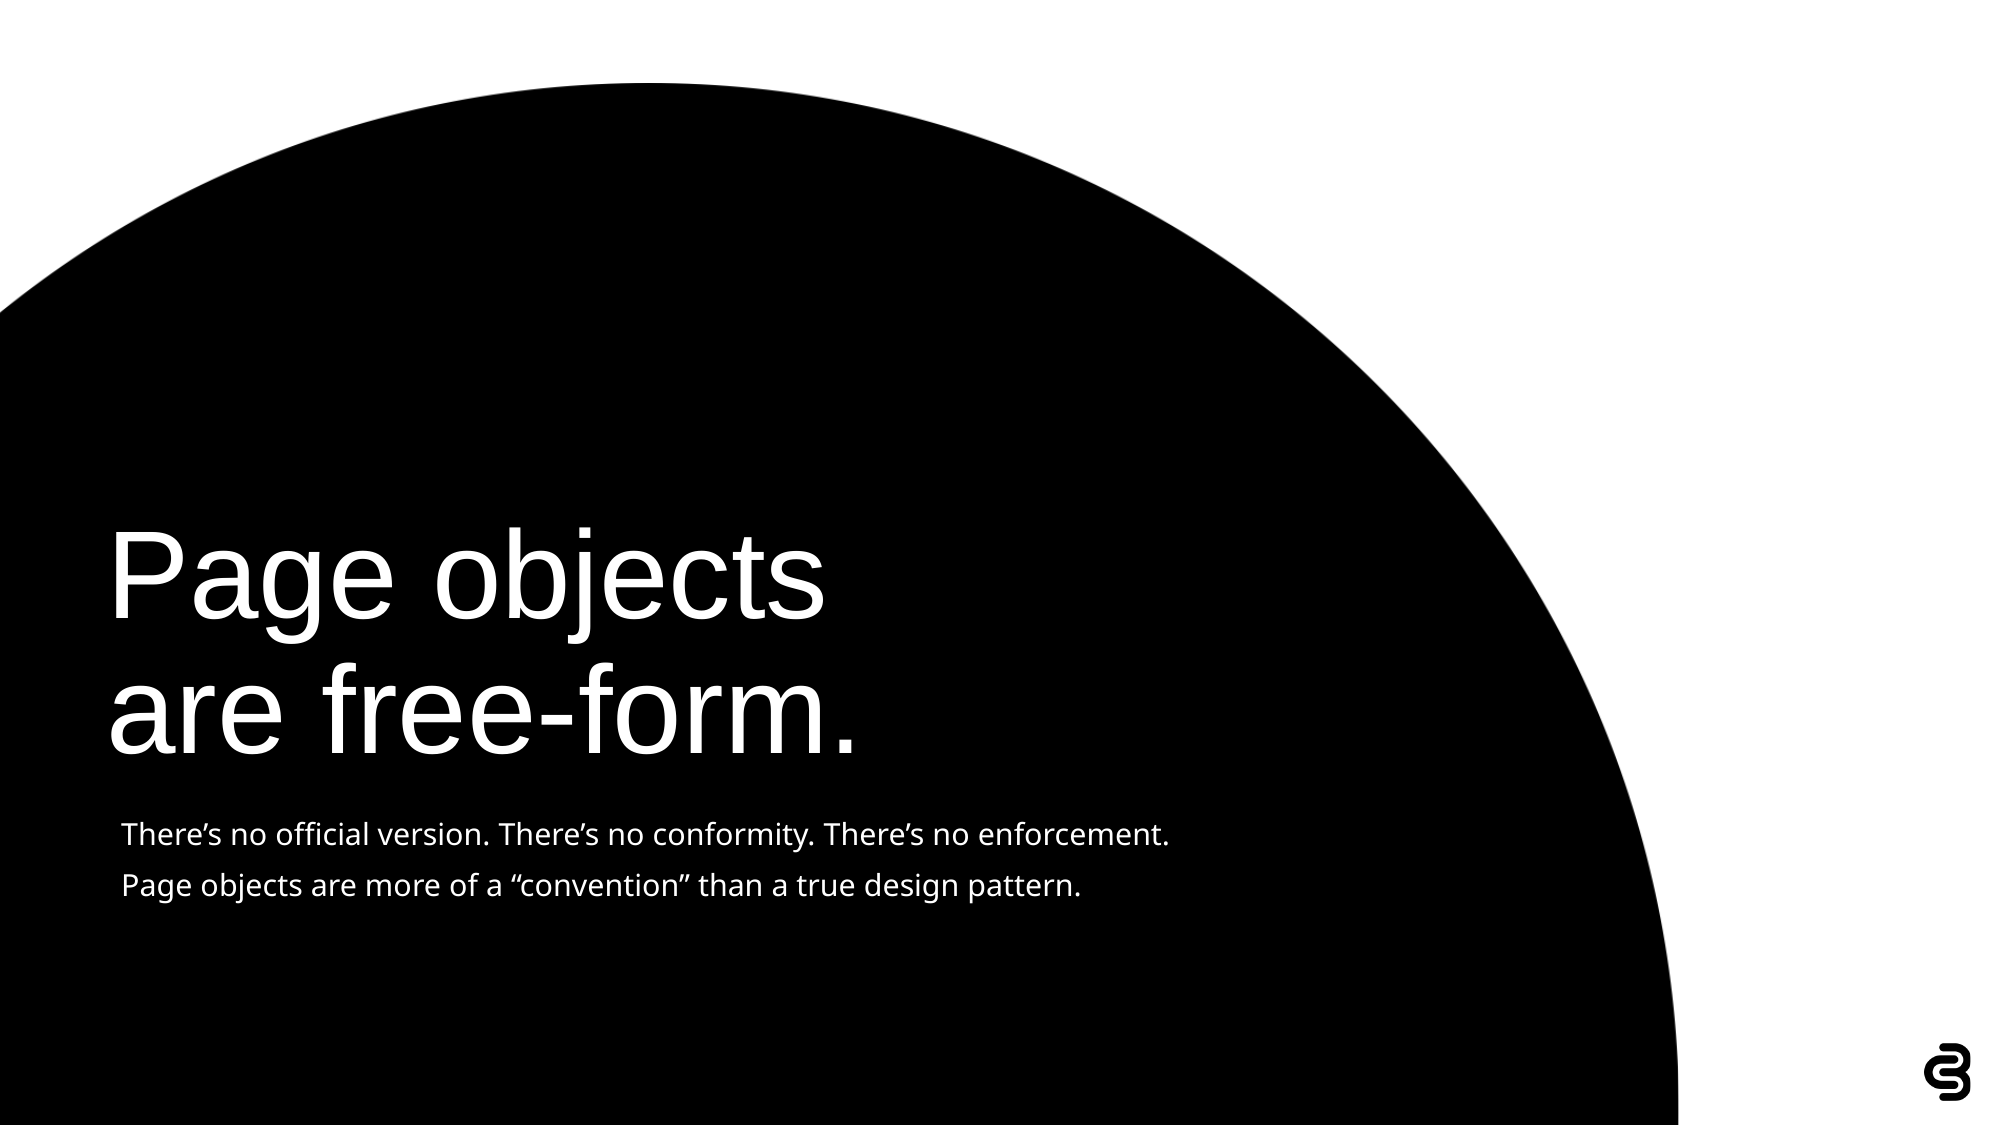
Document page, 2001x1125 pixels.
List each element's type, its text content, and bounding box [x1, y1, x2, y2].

picture [1924, 1043, 1971, 1101]
picture [0, 83, 1679, 1125]
list There’s no official version. There’s no conformity. There’s no enforcement. Page objects are more of a “convention” than a true design pattern. [106, 811, 1303, 912]
subtitle Page objects are free-form. [106, 436, 1303, 781]
